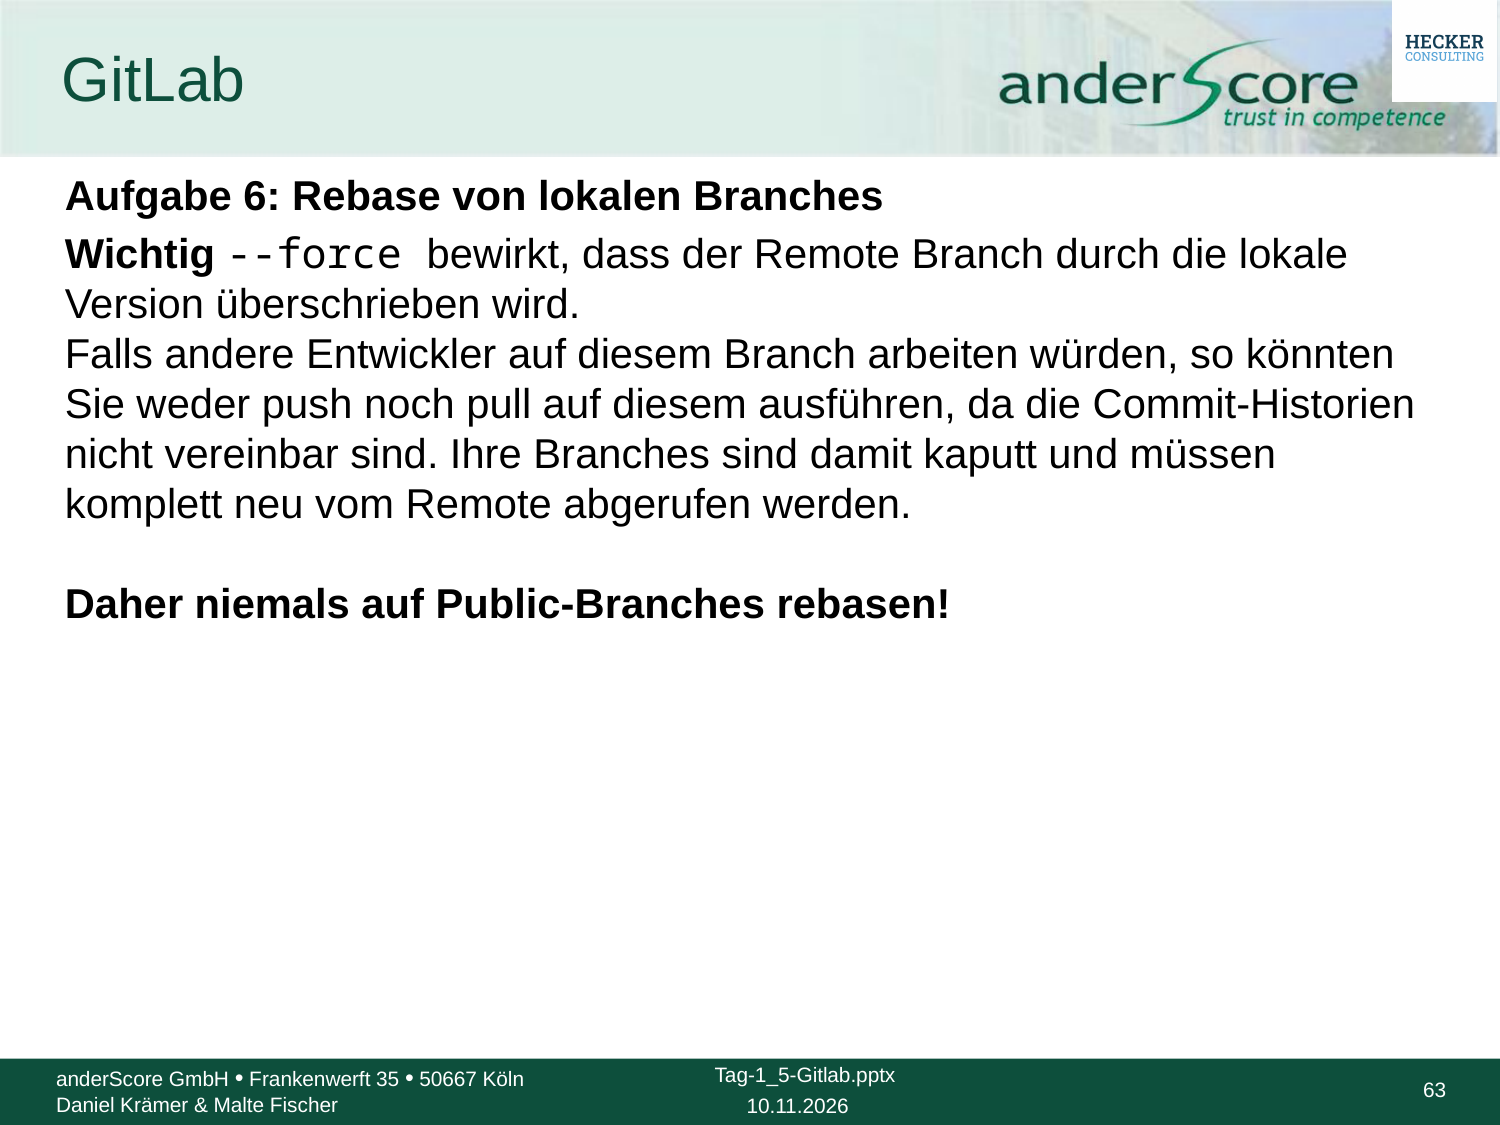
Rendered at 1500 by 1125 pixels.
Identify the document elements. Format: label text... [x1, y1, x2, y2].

title GitLab [46, 23, 975, 140]
list Aufgabe 6: Rebase von lokalen Branches Wichtig --force bewirkt, dass der Remote Branch durch die lokale Version überschrieben wird. Falls andere Entwickler auf diesem Branch arbeiten würden, so könnten Sie weder push noch pull auf diesem ausführen, da die Commit-Historien nicht vereinbar sind. Ihre Branches sind damit kaputt und müssen komplett neu vom Remote abgerufen werden. Daher niemals auf Public-Branches rebasen! [49, 160, 1447, 1047]
picture [0, 0, 1500, 157]
